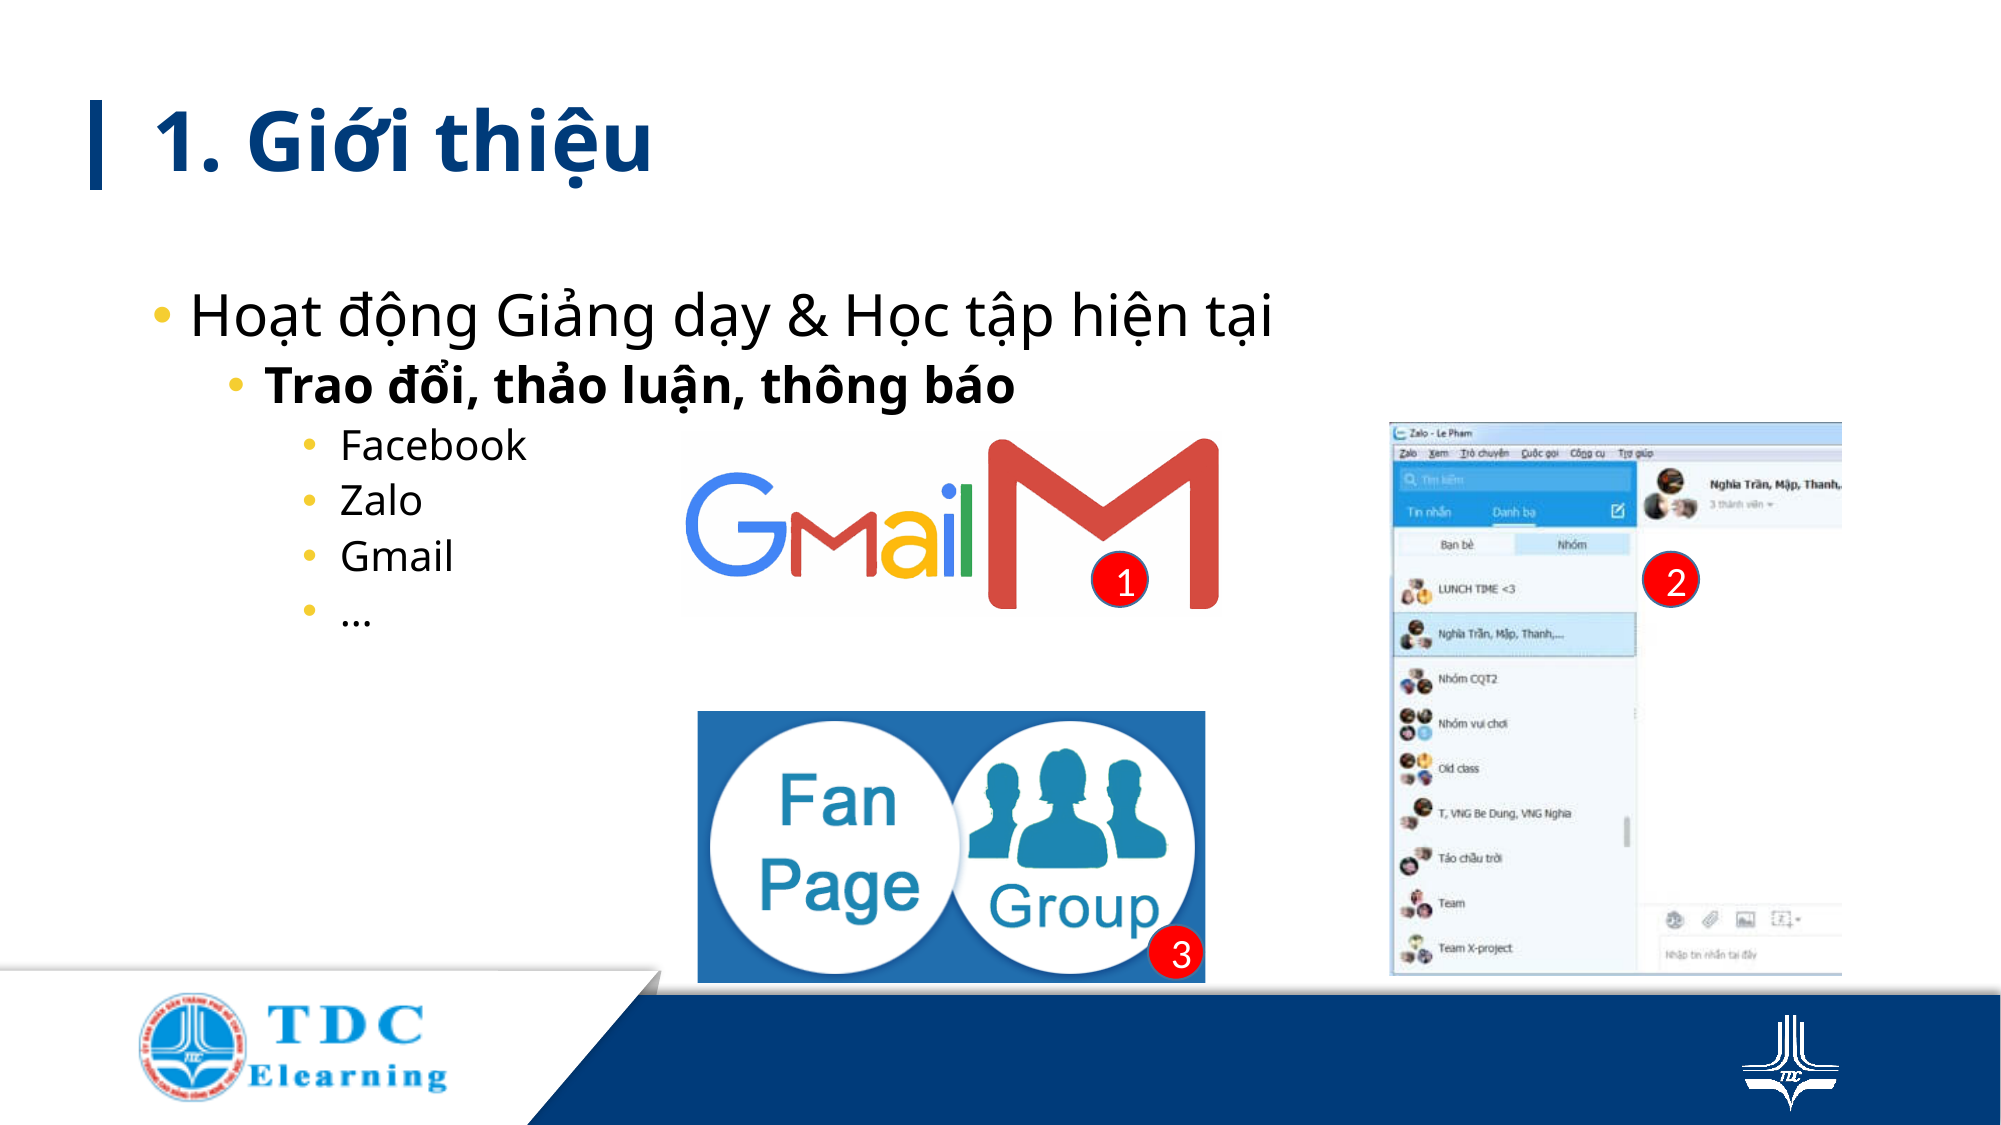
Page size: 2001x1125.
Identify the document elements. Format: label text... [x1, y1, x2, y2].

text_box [681, 431, 1222, 617]
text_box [1389, 422, 1843, 976]
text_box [697, 711, 1206, 983]
picture [1742, 1015, 1839, 1112]
picture [137, 991, 450, 1107]
title 1. Giới thiệu [137, 57, 1863, 232]
list Hoạt động Giảng dạy & Học tập hiện tại Trao đổi, thảo luận, thông báo Facebook Zalo Gmail … [137, 279, 1863, 882]
